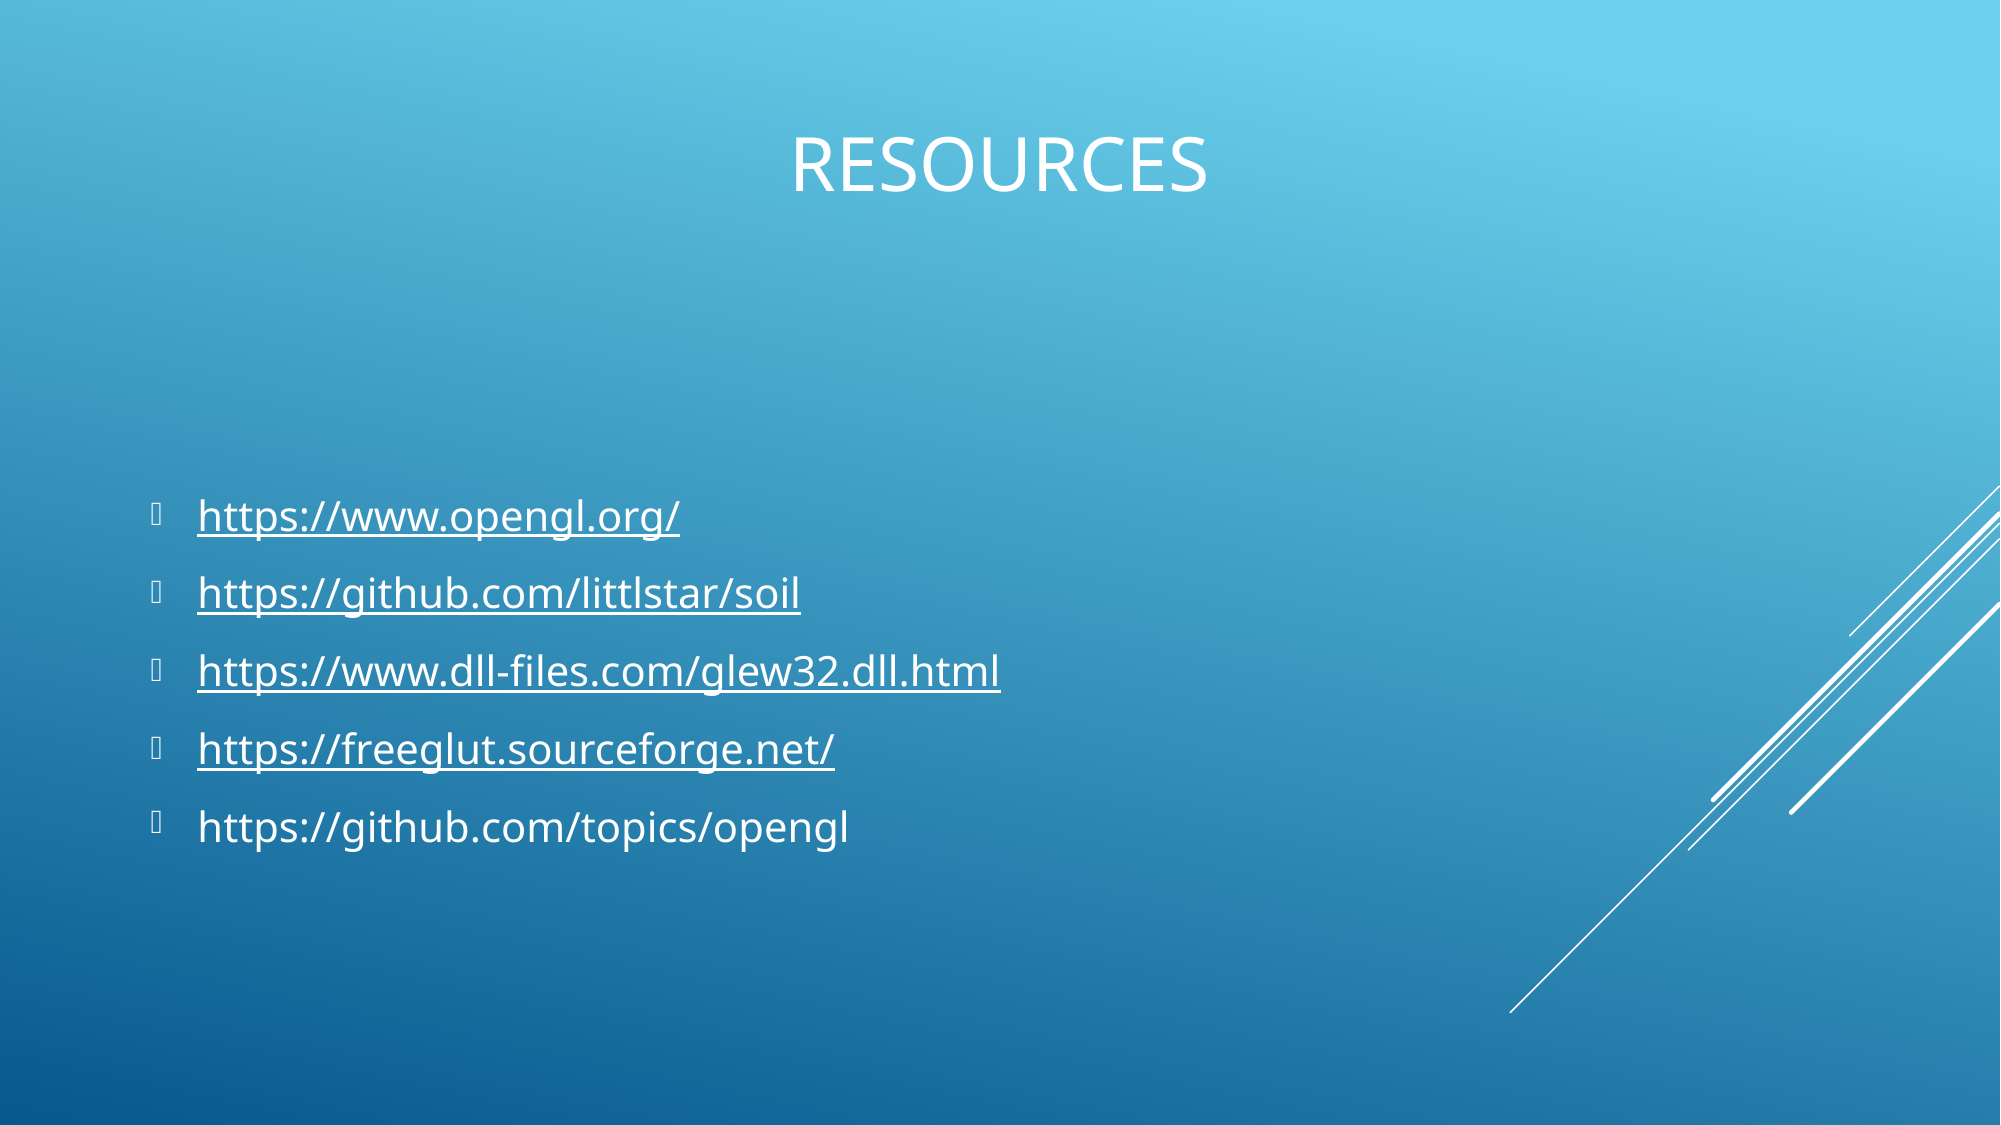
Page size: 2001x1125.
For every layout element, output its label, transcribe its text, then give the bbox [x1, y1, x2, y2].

list https://www.opengl.org/ https://github.com/littlstar/soil https://www.dll-files.com/glew32.dll.html https://freeglut.sourceforge.net/ https://github.com/topics/opengl [135, 409, 1536, 1002]
title Resources [300, 37, 1700, 286]
